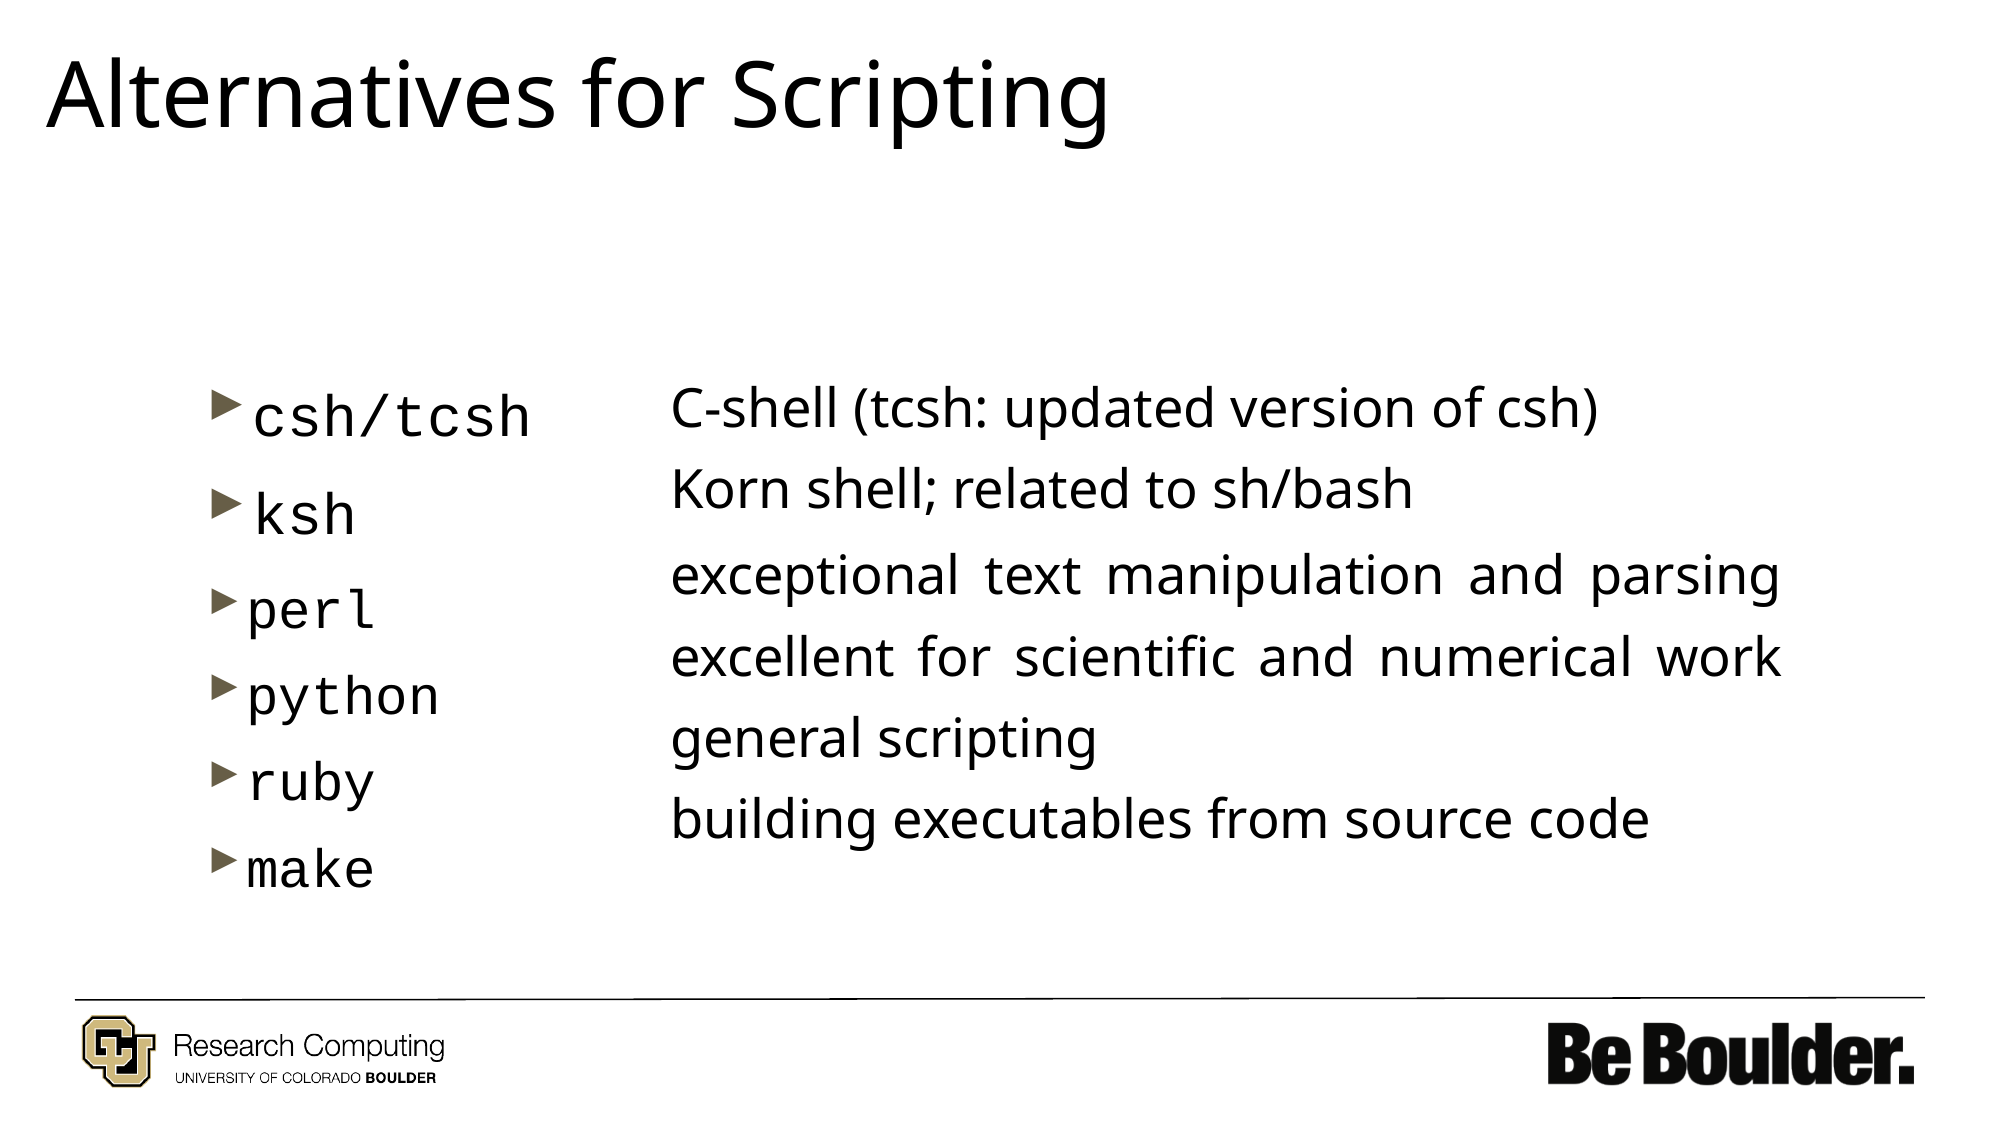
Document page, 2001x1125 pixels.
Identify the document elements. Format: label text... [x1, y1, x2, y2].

picture [1524, 1015, 1938, 1088]
picture [81, 1015, 444, 1088]
text_box ▶ csh/tcsh ▶ ksh ▶ perl ▶ python ▶ ruby ▶ make [206, 345, 686, 899]
text_box C-shell (tcsh: updated version of csh) Korn shell; related to sh/bash exceptional text manipulation and parsing excellent for scientific and numerical work general scripting building executables from source code [665, 352, 1809, 850]
title Alternatives for Scripting [41, 0, 1926, 185]
